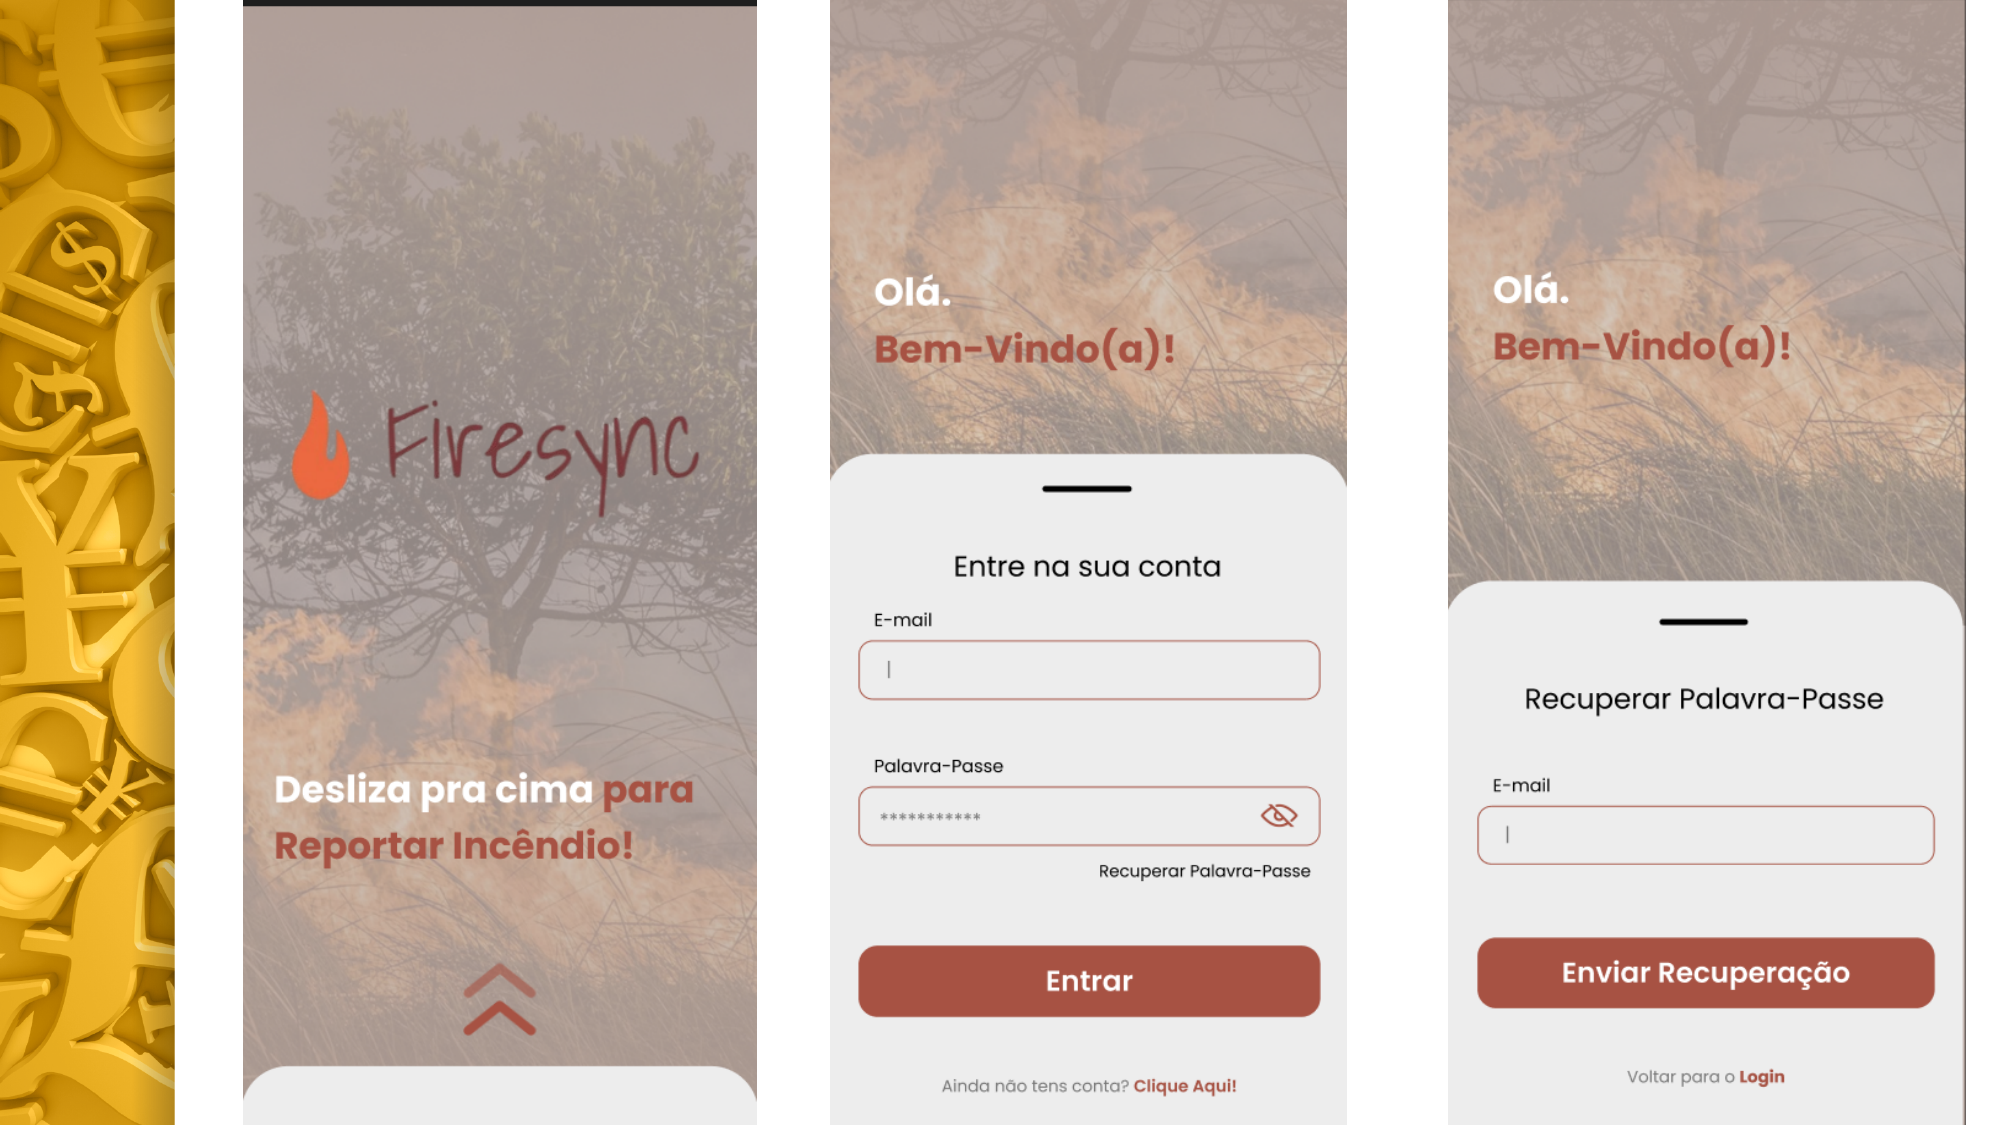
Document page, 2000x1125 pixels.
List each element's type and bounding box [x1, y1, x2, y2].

picture [0, 0, 175, 1125]
picture [830, 0, 1347, 1125]
picture [1448, 0, 1966, 1125]
picture [243, 0, 757, 1125]
